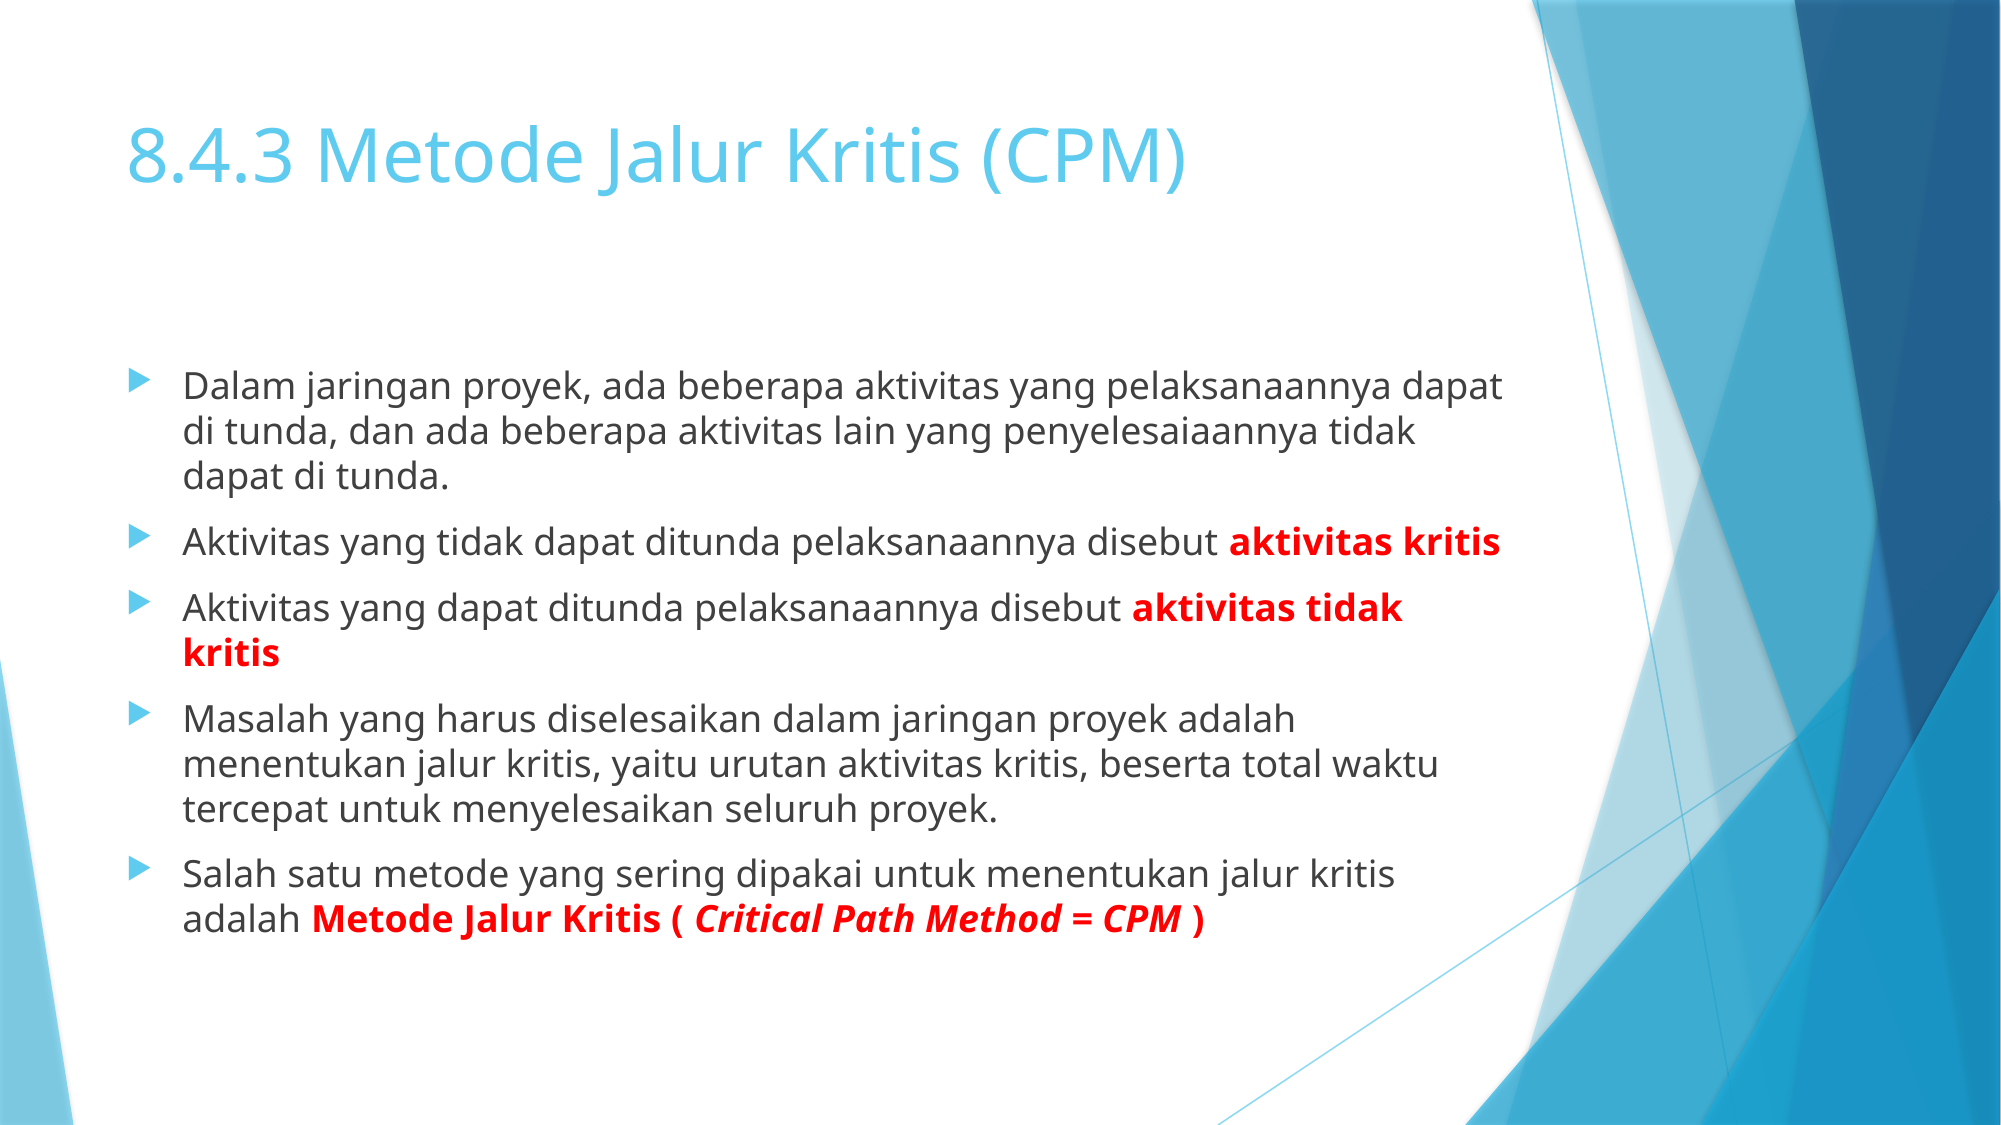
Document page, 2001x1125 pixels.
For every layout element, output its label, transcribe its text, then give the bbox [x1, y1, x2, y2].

title 8.4.3 Metode Jalur Kritis (CPM) [111, 99, 1522, 317]
list Dalam jaringan proyek, ada beberapa aktivitas yang pelaksanaannya dapat di tunda, dan ada beberapa aktivitas lain yang penyelesaiaannya tidak dapat di tunda. Aktivitas yang tidak dapat ditunda pelaksanaannya disebut aktivitas kritis Aktivitas yang dapat ditunda pelaksanaannya disebut aktivitas tidak kritis Masalah yang harus diselesaikan dalam jaringan proyek adalah menentukan jalur kritis, yaitu urutan aktivitas kritis, beserta total waktu tercepat untuk menyelesaikan seluruh proyek. Salah satu metode yang sering dipakai untuk menentukan jalur kritis adalah Metode Jalur Kritis ( Critical Path Method = CPM ) [111, 354, 1522, 992]
